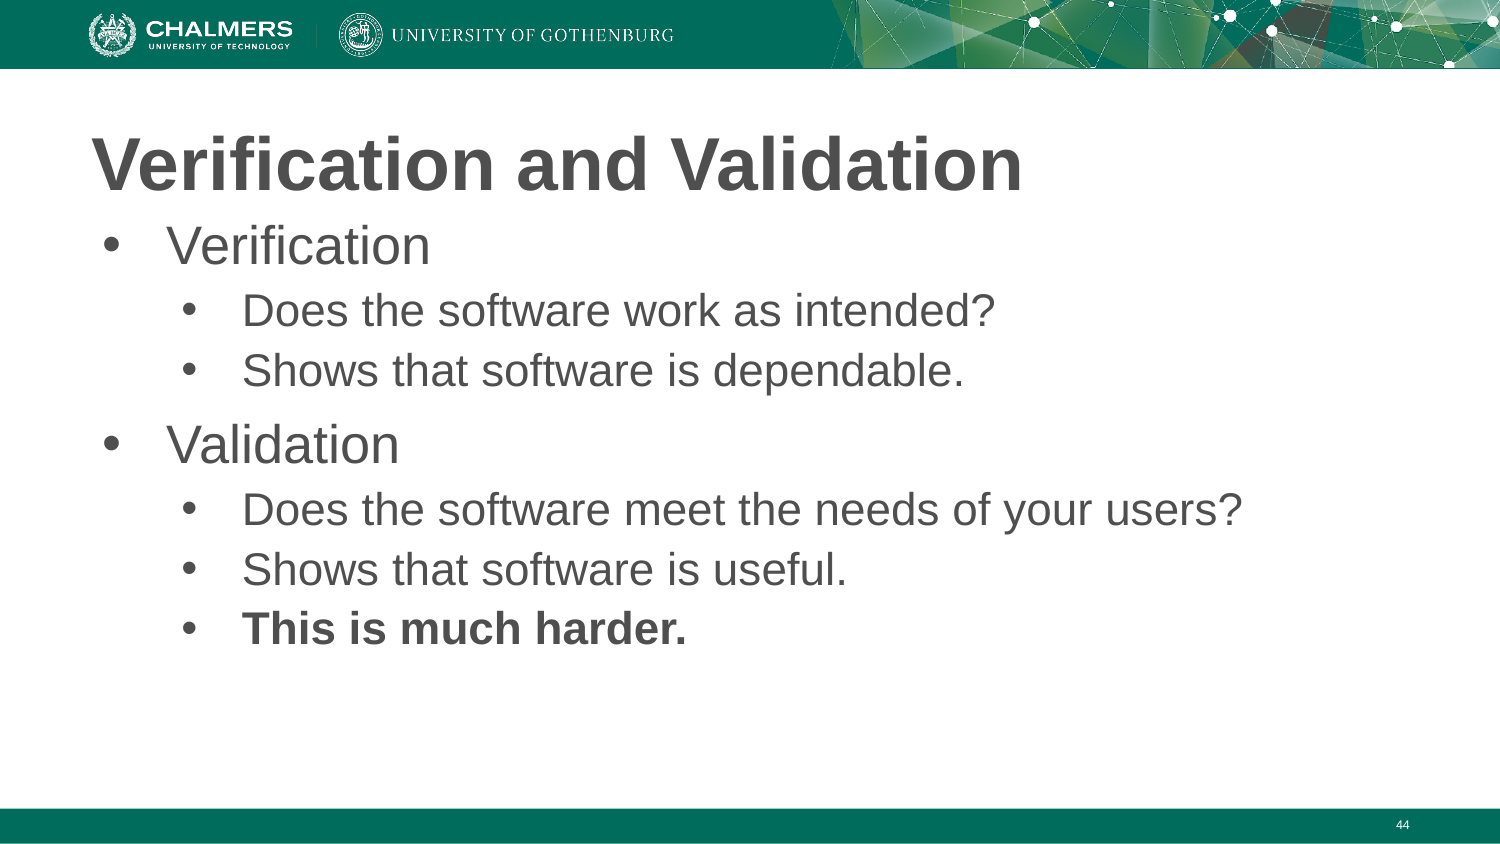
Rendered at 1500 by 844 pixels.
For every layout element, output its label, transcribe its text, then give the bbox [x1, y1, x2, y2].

picture [759, 0, 1500, 68]
slide_number ‹#› [1074, 809, 1425, 844]
list Verification Does the software work as intended? Shows that software is dependable. Validation Does the software meet the needs of your users? Shows that software is useful. This is much harder. [76, 210, 1425, 782]
picture [64, 0, 696, 85]
title Verification and Validation [76, 100, 1425, 210]
